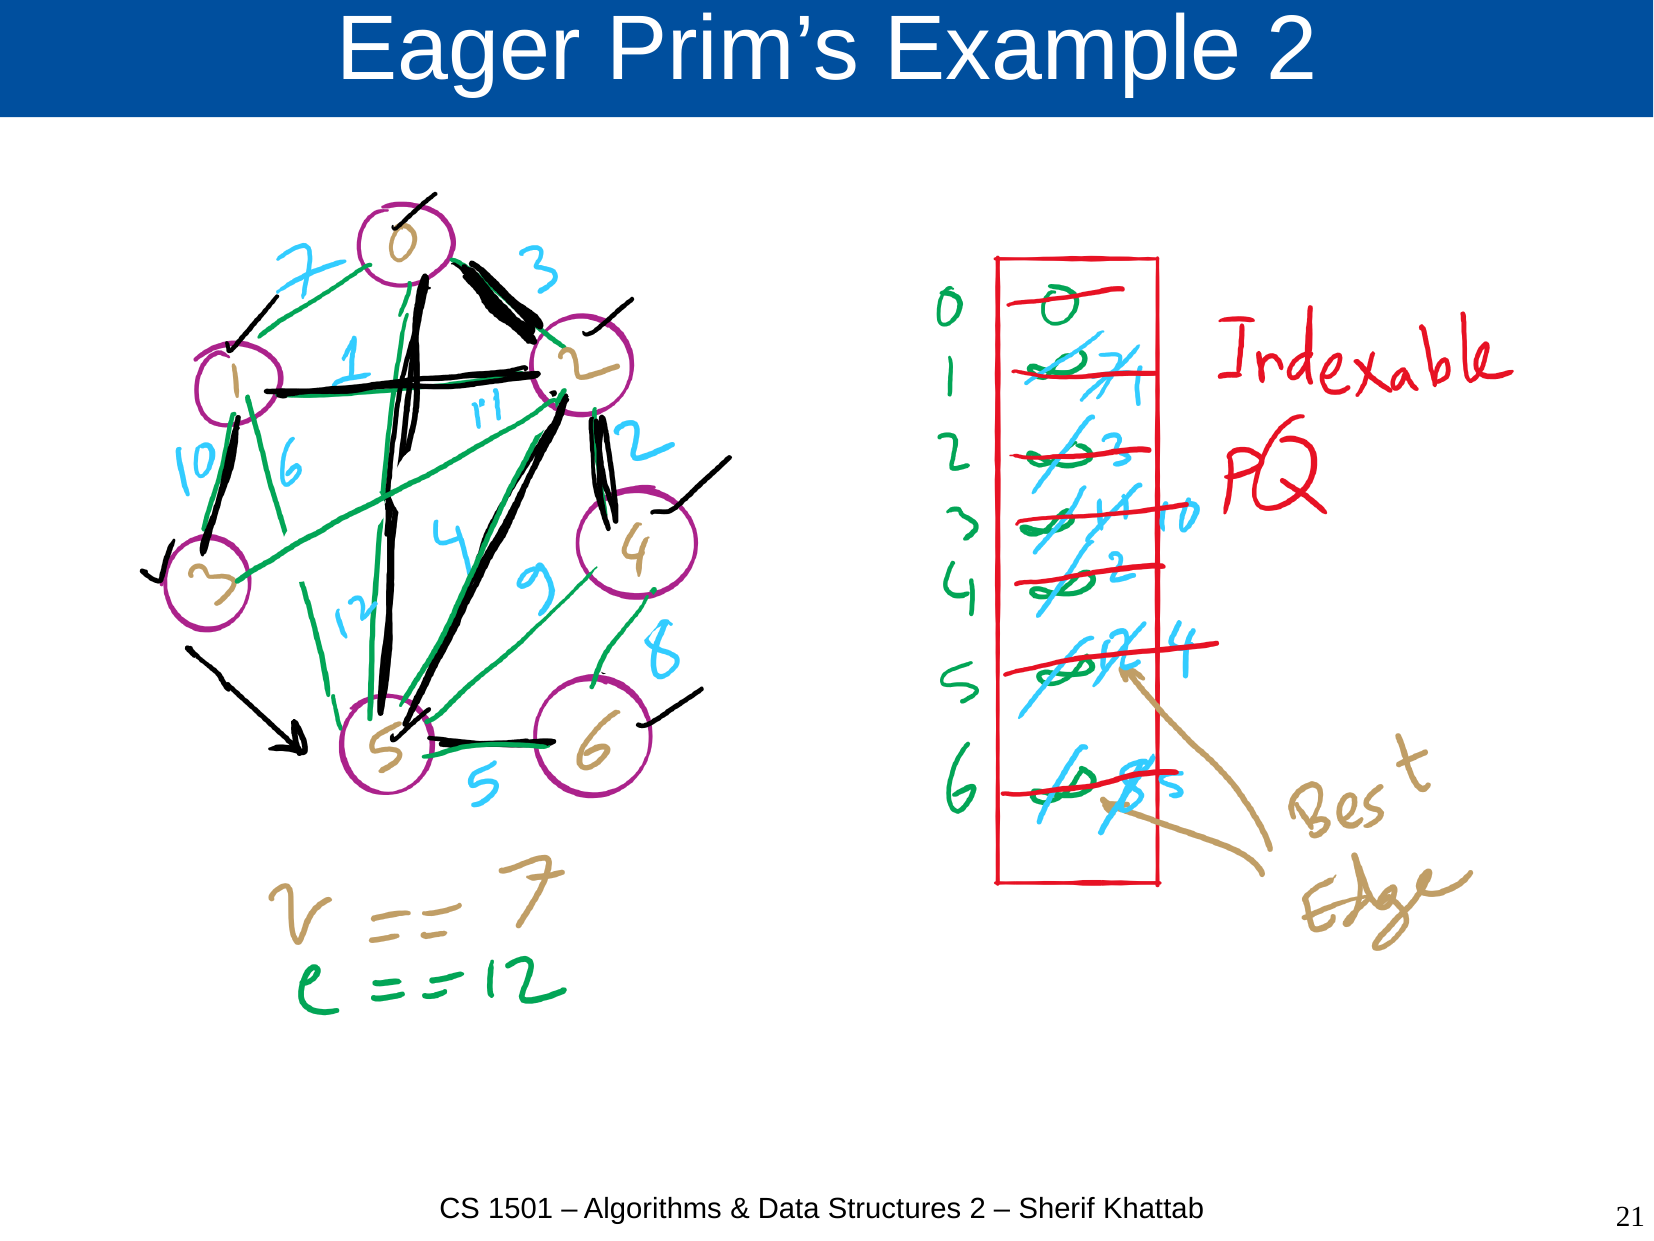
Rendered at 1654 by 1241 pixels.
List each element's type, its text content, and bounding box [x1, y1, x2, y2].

footer CS 1501 – Algorithms & Data Structures 2 – Sherif Khattab [407, 1191, 1238, 1241]
title Eager Prim’s Example 2 [0, 0, 1654, 118]
slide_number 21 [1265, 1199, 1646, 1241]
picture [123, 176, 1530, 1114]
